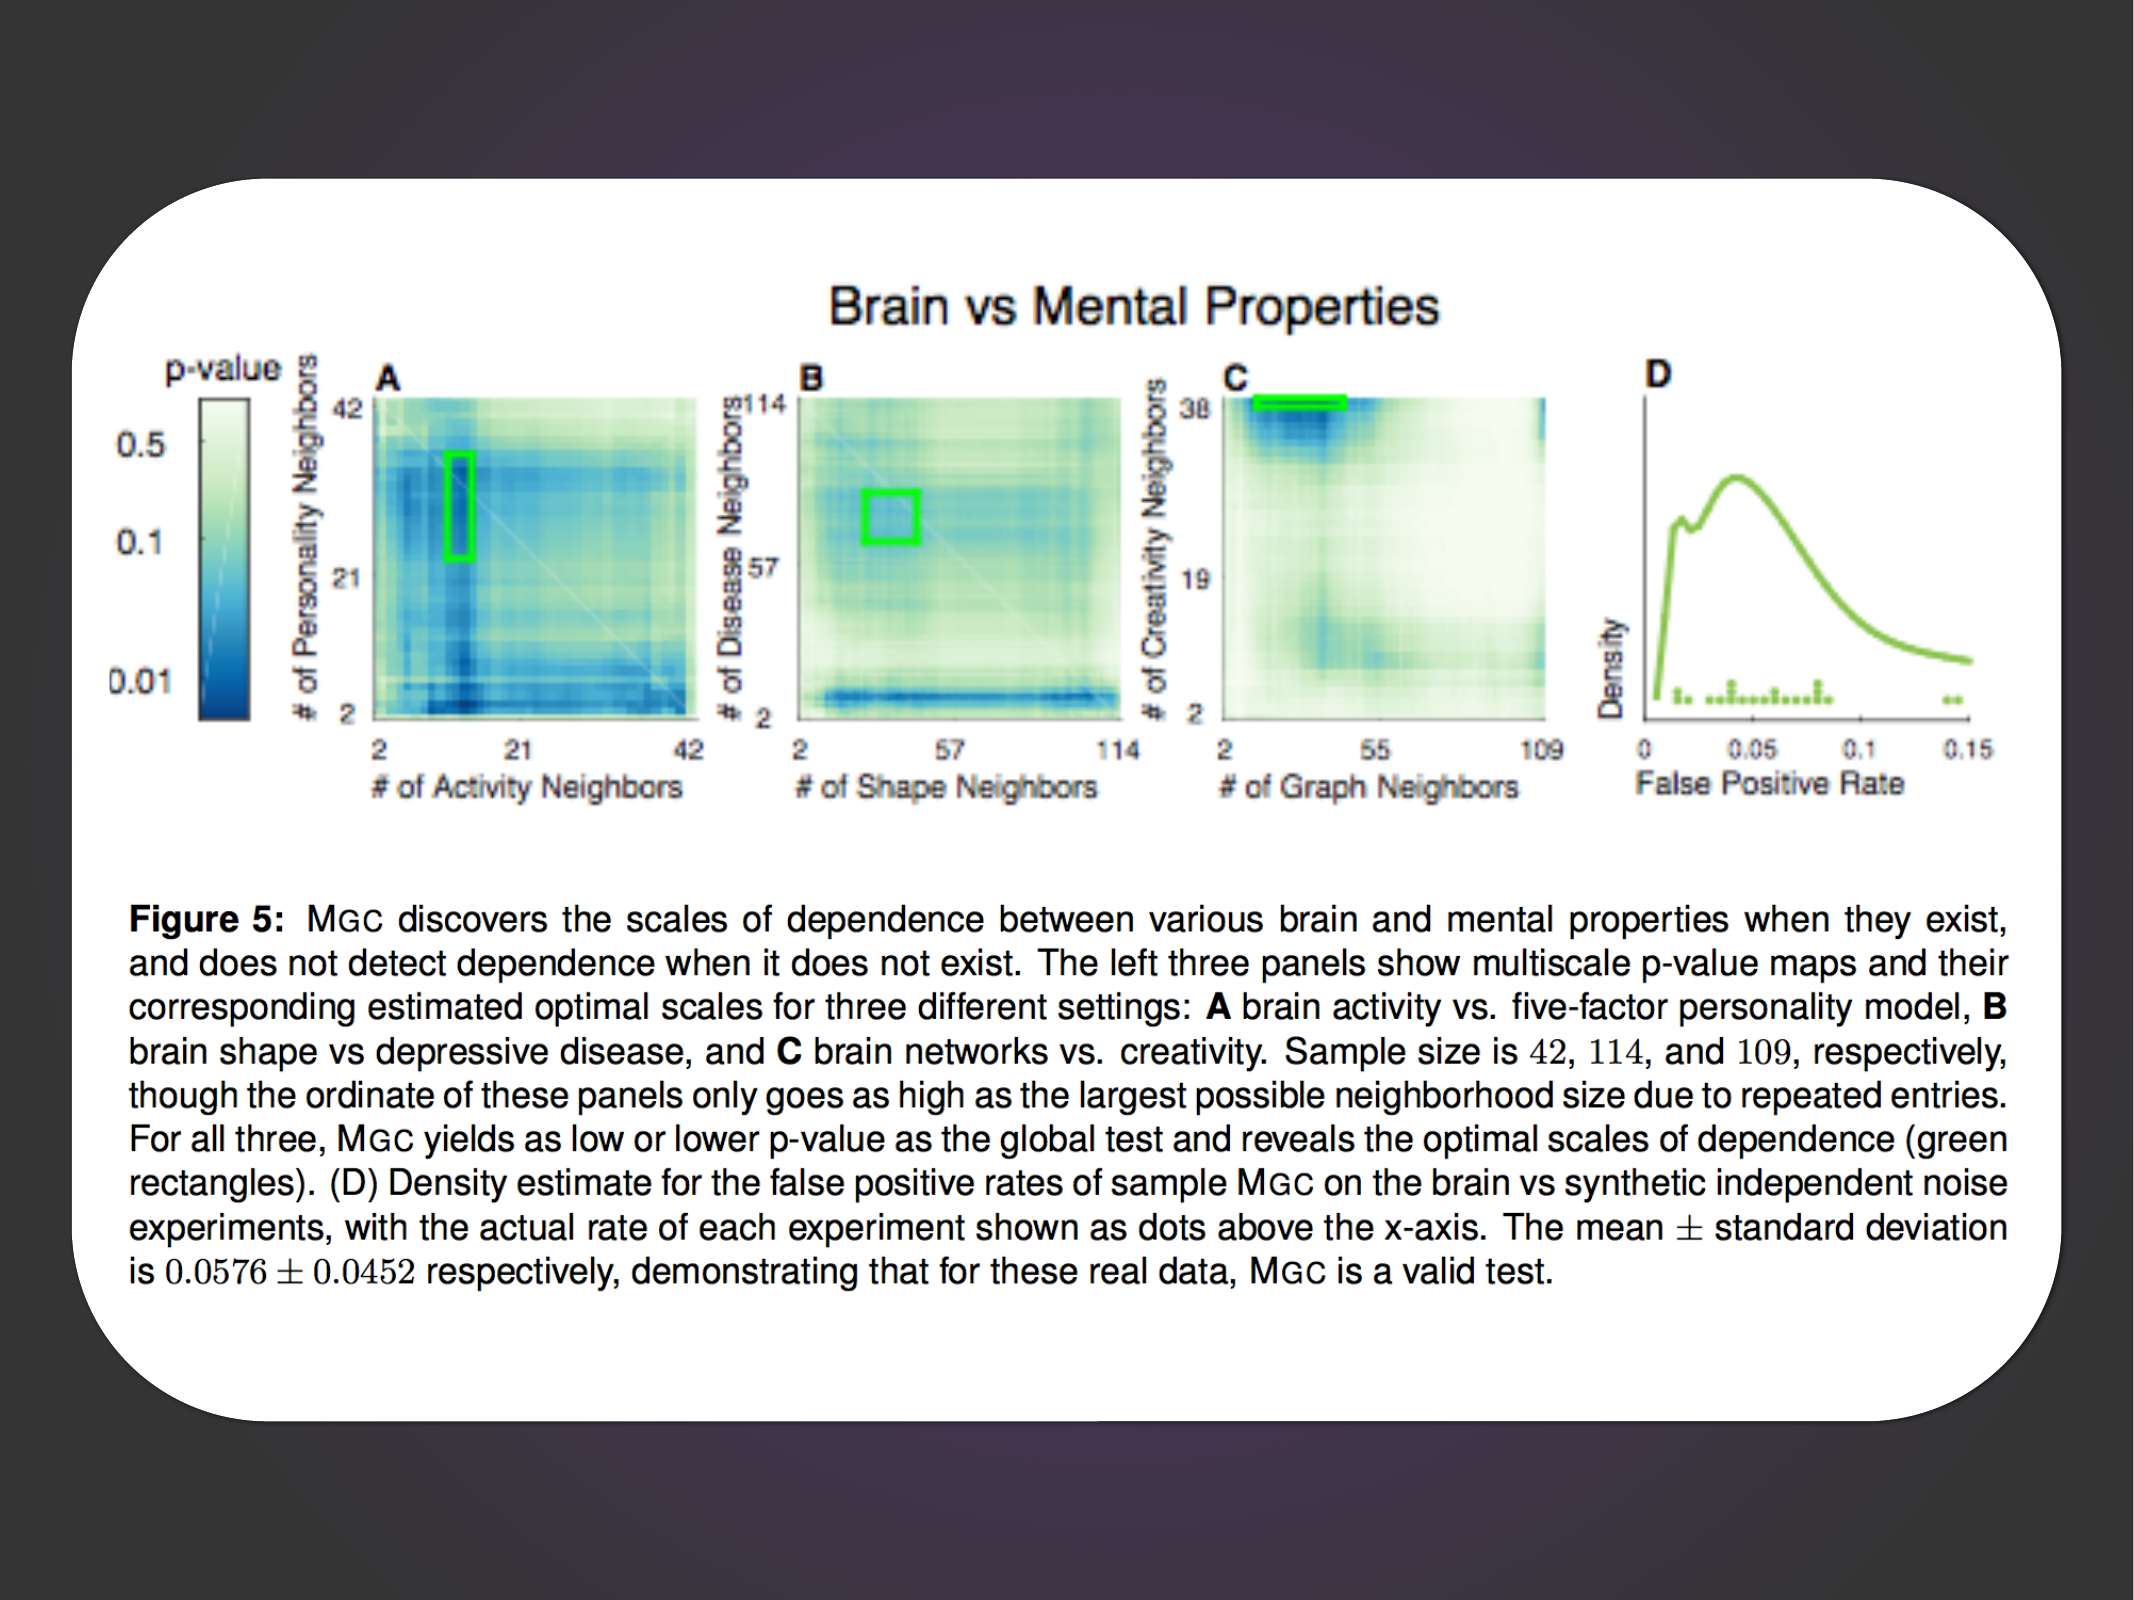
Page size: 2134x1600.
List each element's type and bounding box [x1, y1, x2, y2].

text_box [71, 178, 2062, 1422]
picture [0, 0, 2134, 1600]
